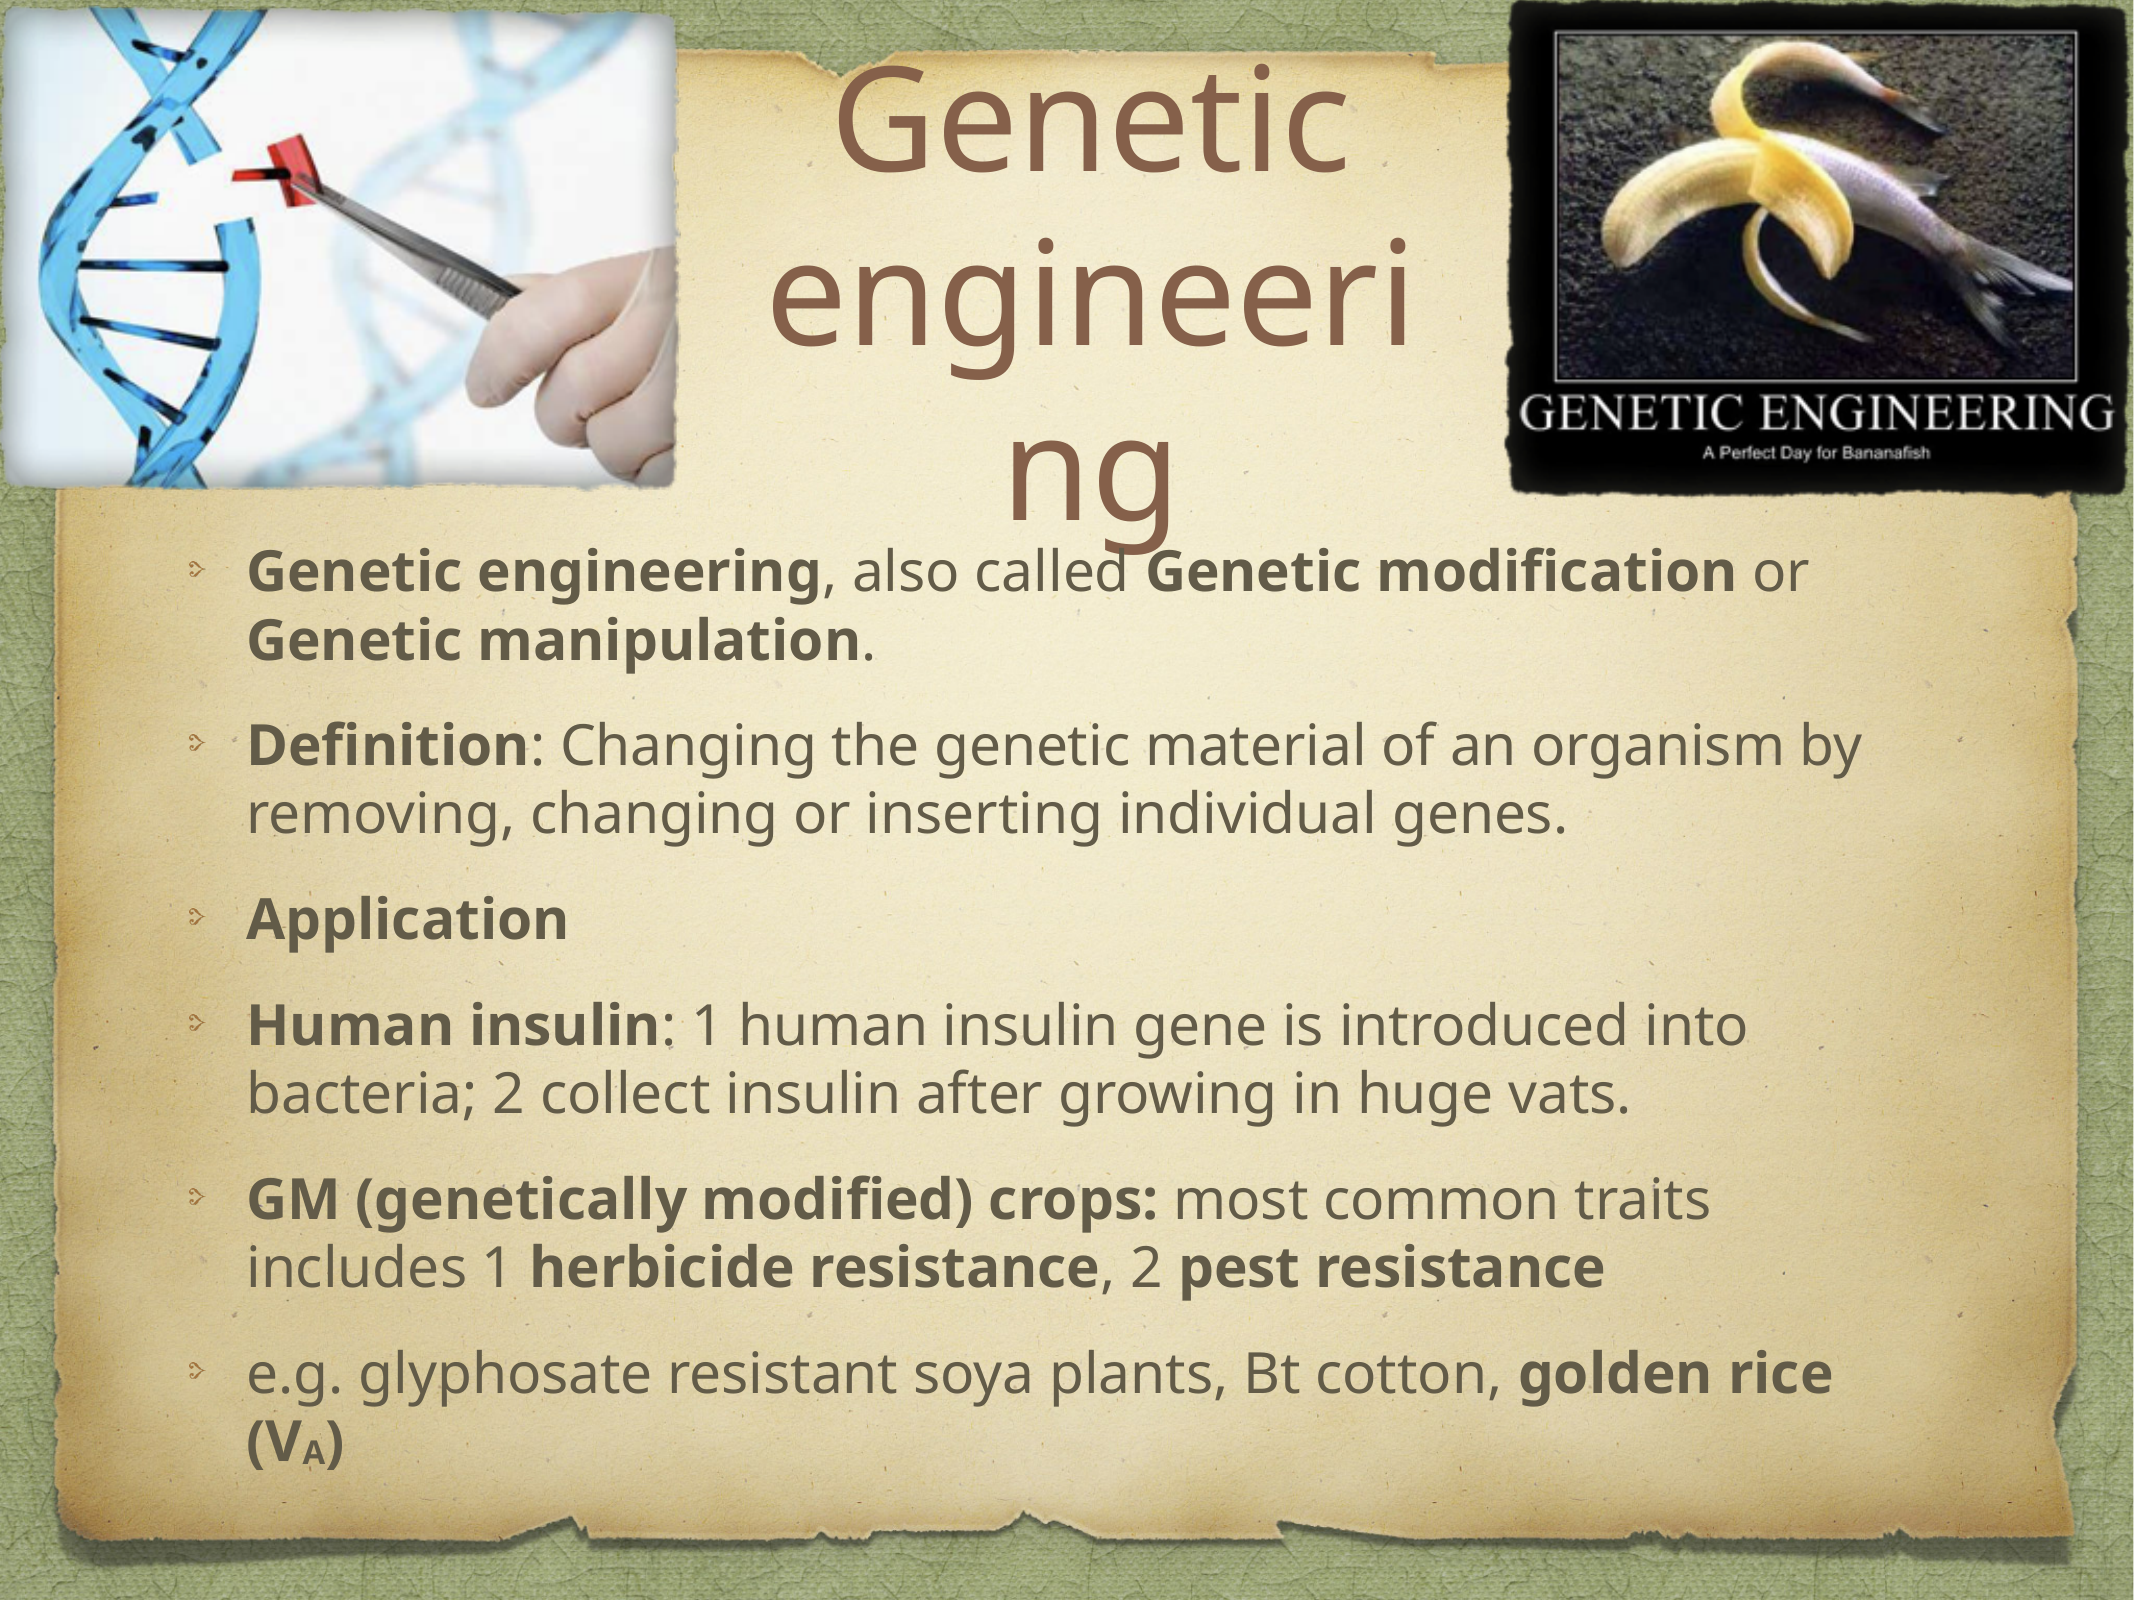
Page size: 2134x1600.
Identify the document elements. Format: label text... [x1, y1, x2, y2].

list Genetic engineering, also called Genetic modification or Genetic manipulation. Definition: Changing the genetic material of an organism by removing, changing or inserting individual genes. Application Human insulin: 1 human insulin gene is introduced into bacteria; 2 collect insulin after growing in huge vats. GM (genetically modified) crops: most common traits includes 1 herbicide resistance, 2 pest resistance e.g. glyphosate resistant soya plants, Bt cotton, golden rice (VA) [180, 534, 1953, 1474]
title Genetic engineering [719, 93, 1463, 482]
picture [0, 0, 2134, 1600]
